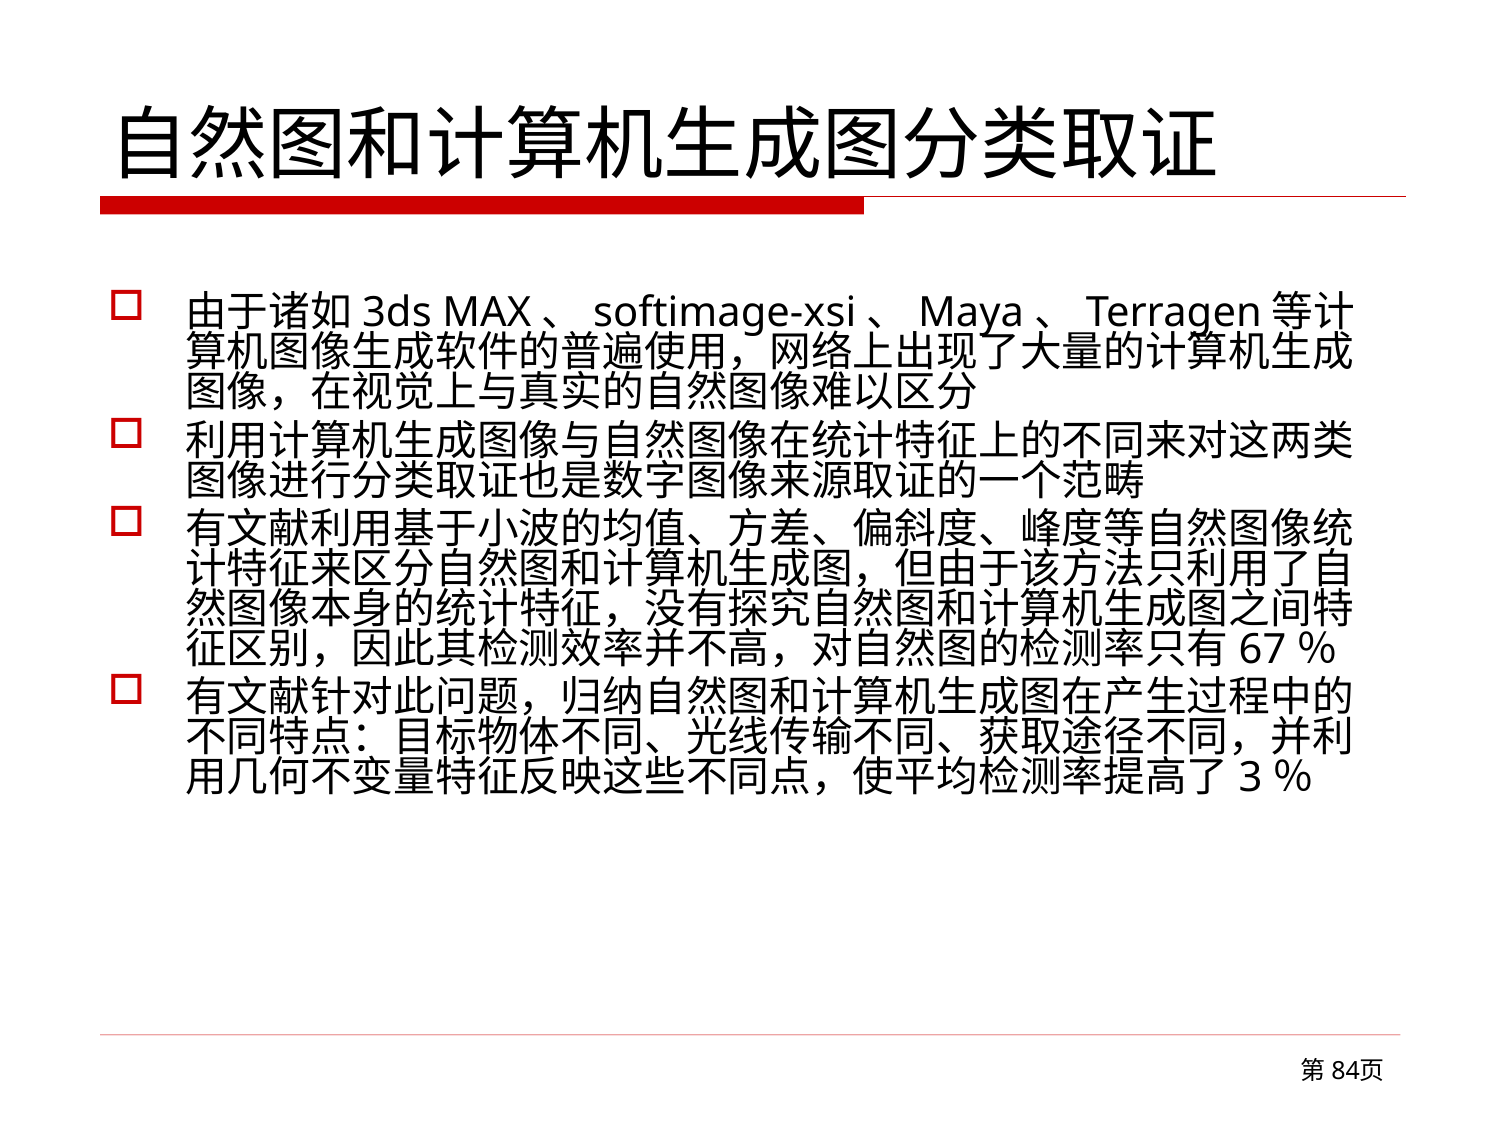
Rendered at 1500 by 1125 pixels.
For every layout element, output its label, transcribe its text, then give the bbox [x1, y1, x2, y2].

title 自然图和计算机生成图分类取证 [94, 50, 1407, 197]
slide_number [1074, 1046, 1401, 1103]
list 由于诸如3ds MAX、softimage-xsi、Maya、Terragen等计算机图像生成软件的普遍使用，网络上出现了大量的计算机生成图像，在视觉上与真实的自然图像难以区分 利用计算机生成图像与自然图像在统计特征上的不同来对这两类图像进行分类取证也是数字图像来源取证的一个范畴 有文献利用基于小波的均值、方差、偏斜度、峰度等自然图像统计特征来区分自然图和计算机生成图，但由于该方法只利用了自然图像本身的统计特征，没有探究自然图和计算机生成图之间特征区别，因此其检测效率并不高，对自然图的检测率只有67％ 有文献针对此问题，归纳自然图和计算机生成图在产生过程中的不同特点：目标物体不同、光线传输不同、获取途径不同，并利用几何不变量特征反映这些不同点，使平均检测率提高了3％ [92, 287, 1406, 988]
